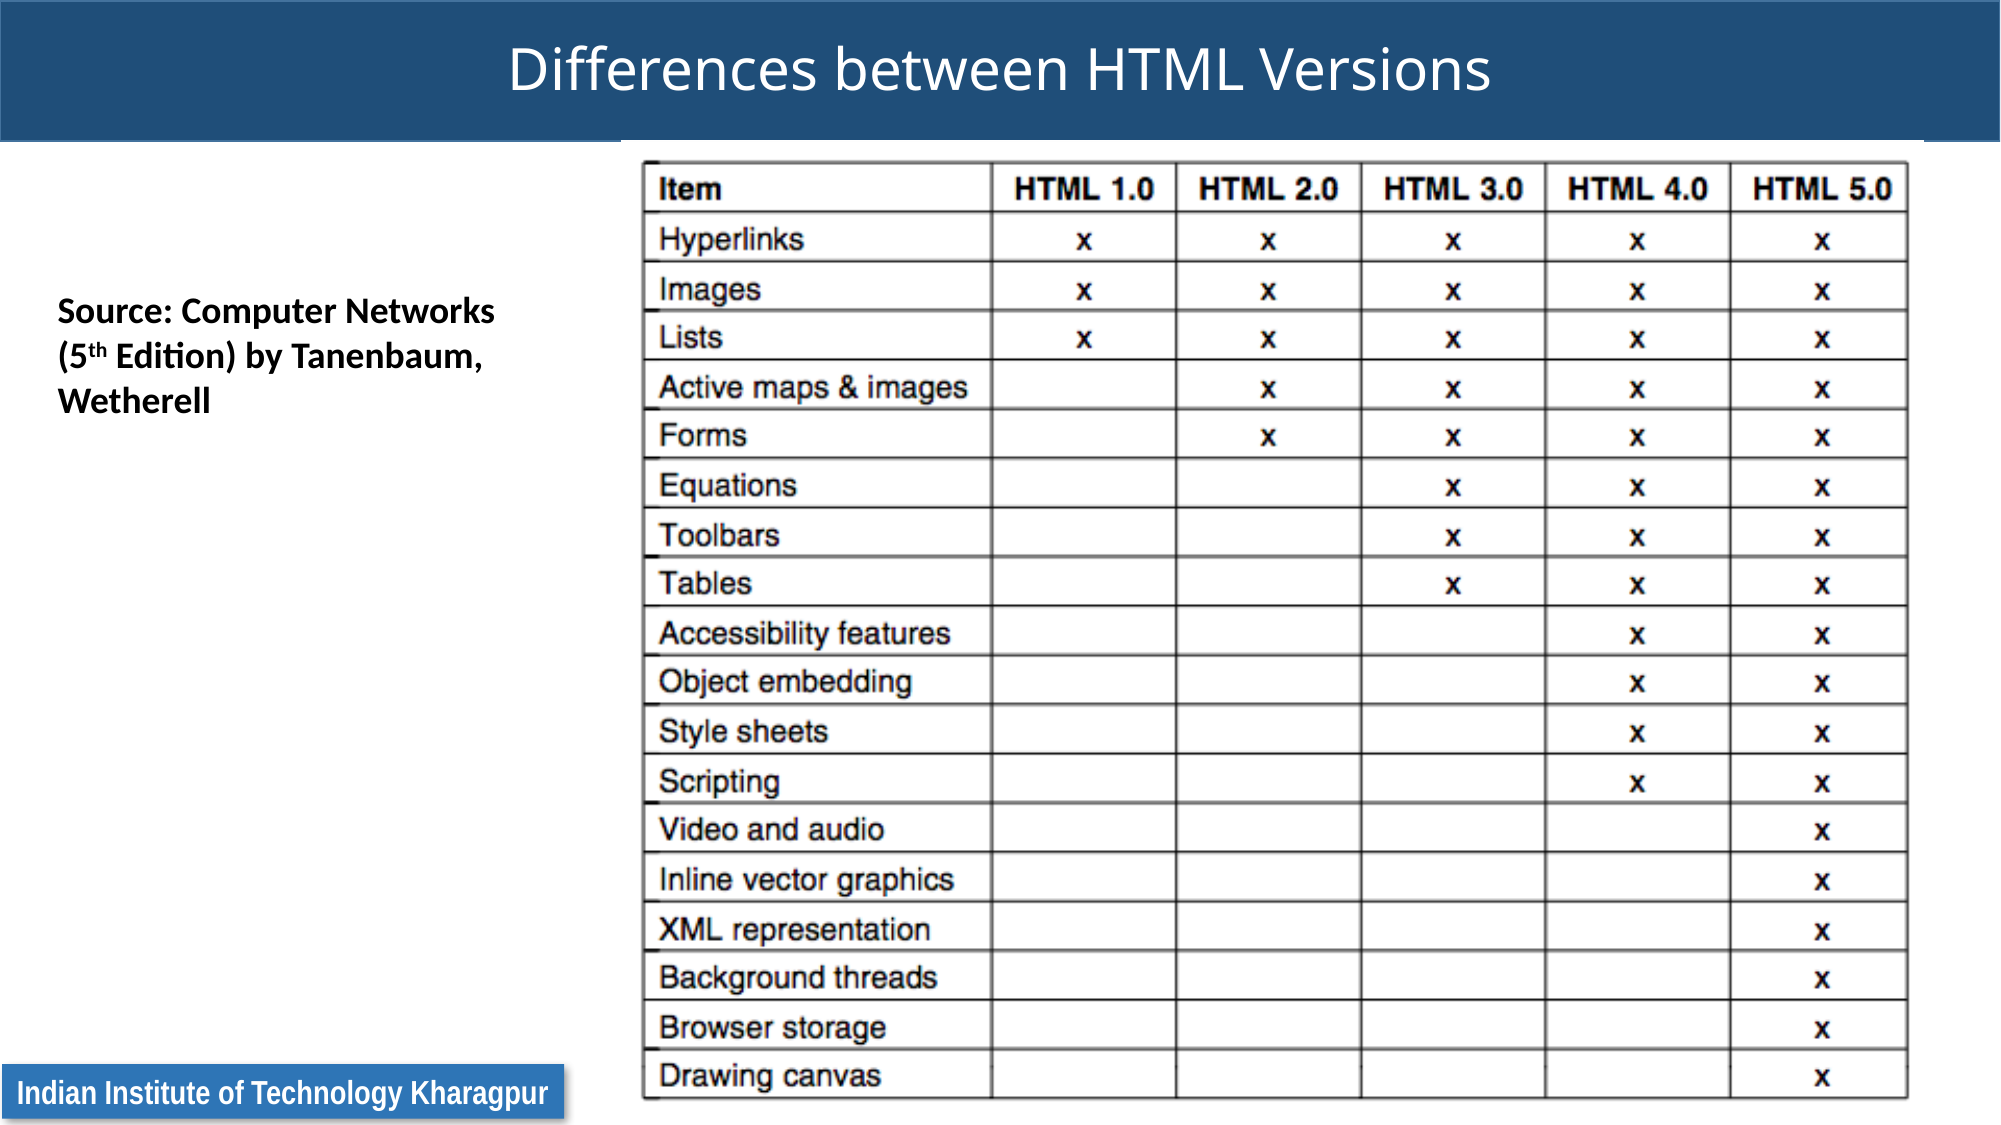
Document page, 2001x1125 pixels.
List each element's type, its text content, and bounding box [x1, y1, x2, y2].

title Differences between HTML Versions [0, 1, 2000, 141]
text_box Source: Computer Networks (5th Edition) by Tanenbaum, Wetherell [42, 278, 546, 429]
picture [621, 140, 1924, 1116]
